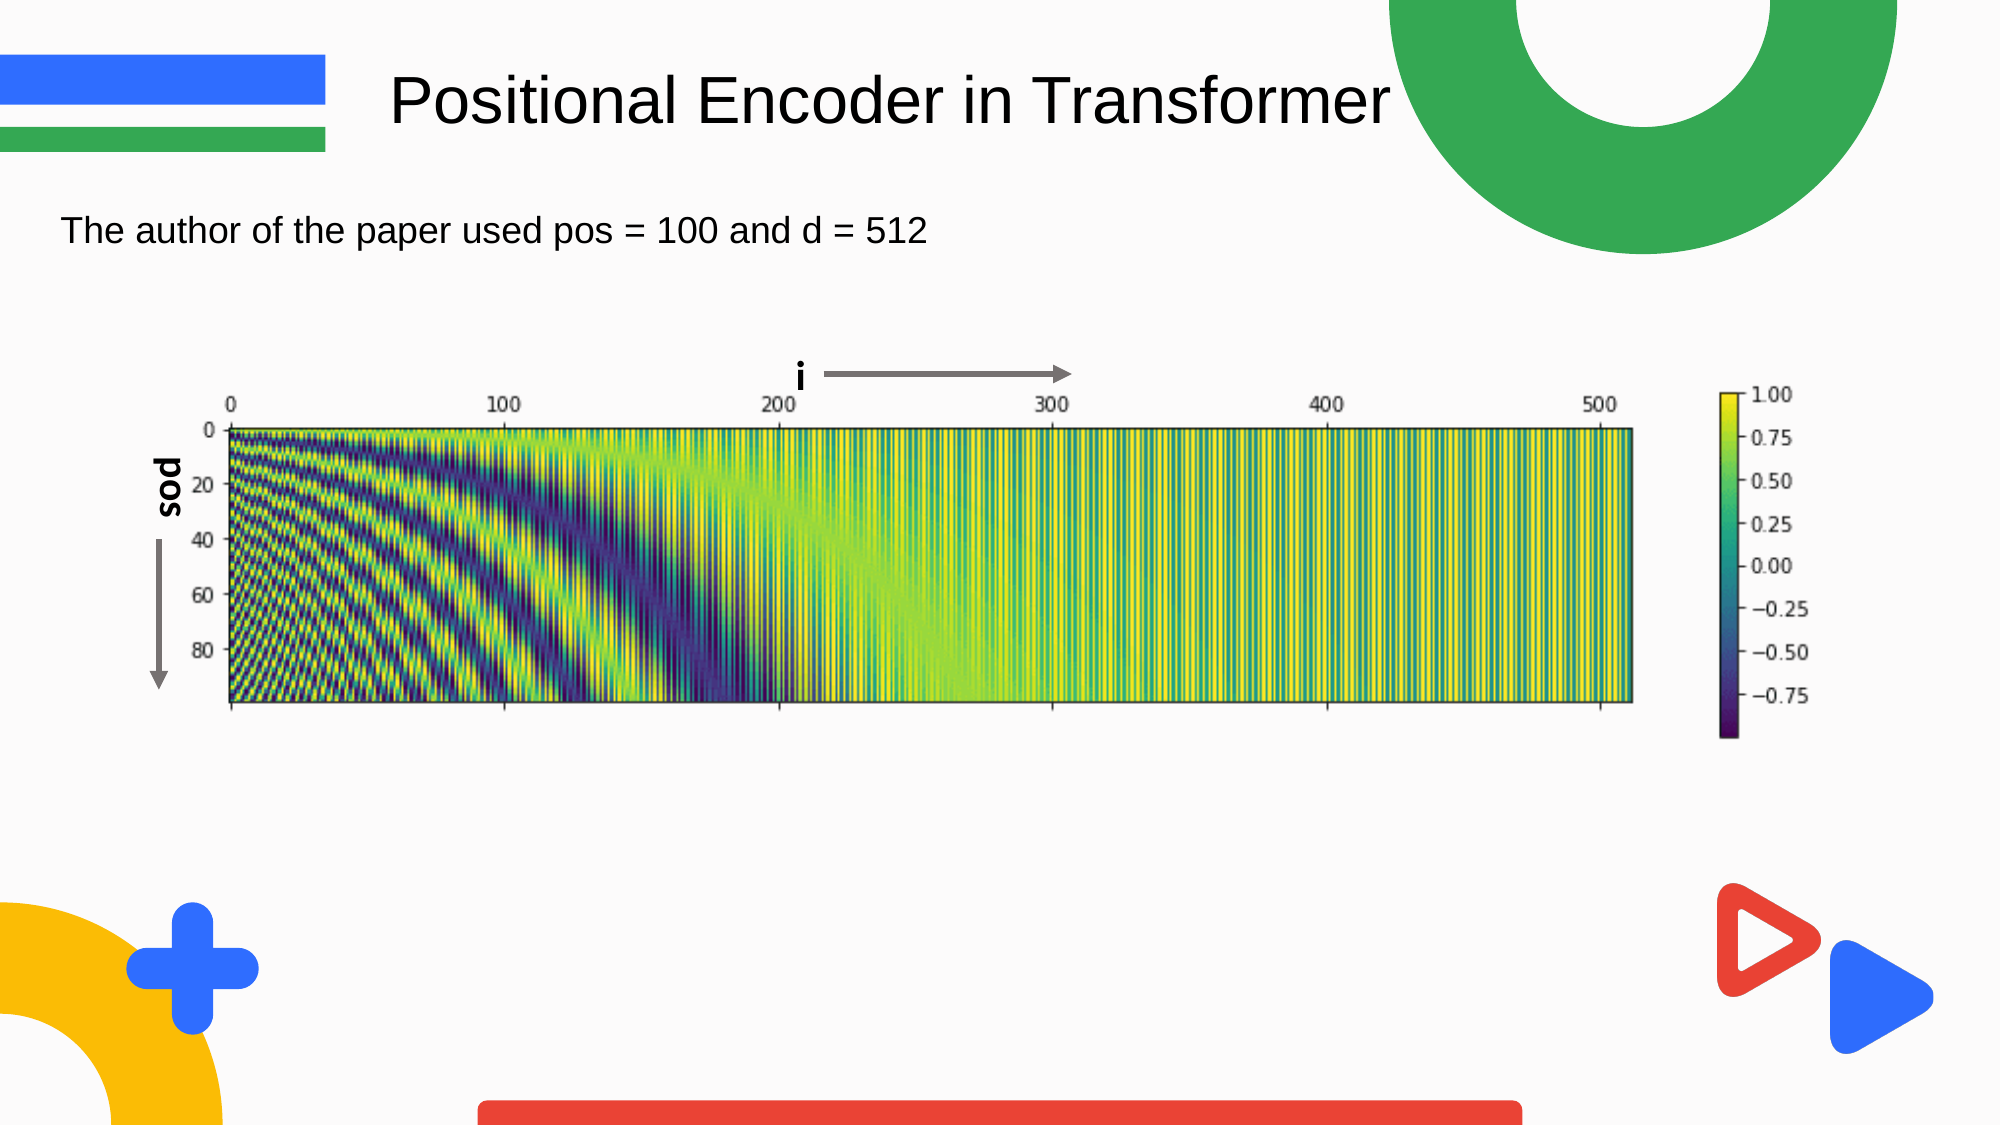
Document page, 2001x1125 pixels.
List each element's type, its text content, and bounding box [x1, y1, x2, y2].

picture [176, 373, 1824, 751]
picture [1830, 940, 1934, 1054]
text_box pos [144, 436, 176, 540]
text_box Positional Encoder in Transformer [374, 49, 1408, 145]
text_box The author of the paper used pos = 100 and d = 512 [45, 198, 1408, 259]
text_box i [778, 341, 824, 373]
picture [1717, 883, 1821, 997]
